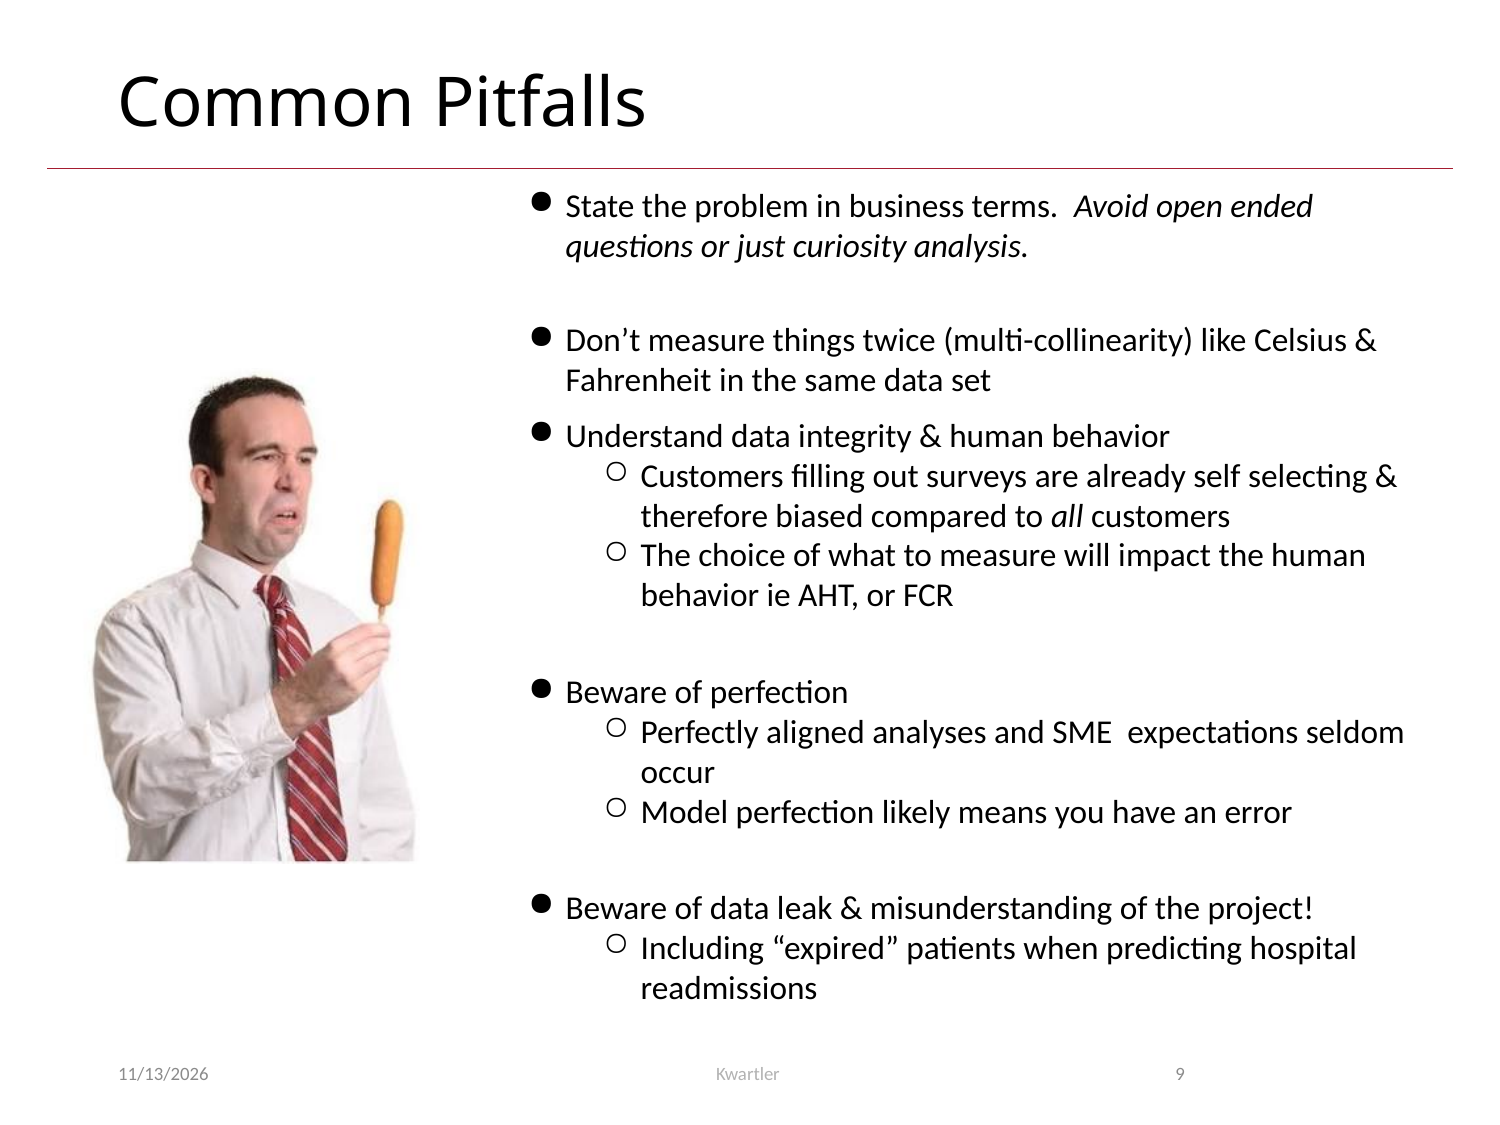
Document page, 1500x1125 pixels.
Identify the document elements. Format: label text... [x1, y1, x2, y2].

text_box Beware of perfection Perfectly aligned analyses and SME expectations seldom occur Model perfection likely means you have an error [500, 662, 1500, 838]
text_box State the problem in business terms. Avoid open ended questions or just curiosity analysis. [475, 176, 1460, 271]
slide_number 9 [1059, 1042, 1200, 1103]
footer Kwartler [496, 1042, 1004, 1103]
picture [0, 368, 500, 864]
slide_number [103, 1042, 441, 1103]
text_box Don’t measure things twice (multi-collinearity) like Celsius & Fahrenheit in the same data set [475, 271, 1500, 406]
title Common Pitfalls [103, 59, 1397, 157]
text_box Understand data integrity & human behavior Customers filling out surveys are already self selecting & therefore biased compared to all customers The choice of what to measure will impact the human behavior ie AHT, or FCR [500, 406, 1500, 621]
text_box Beware of data leak & misunderstanding of the project! Including “expired” patients when predicting hospital readmissions [475, 878, 1500, 1014]
